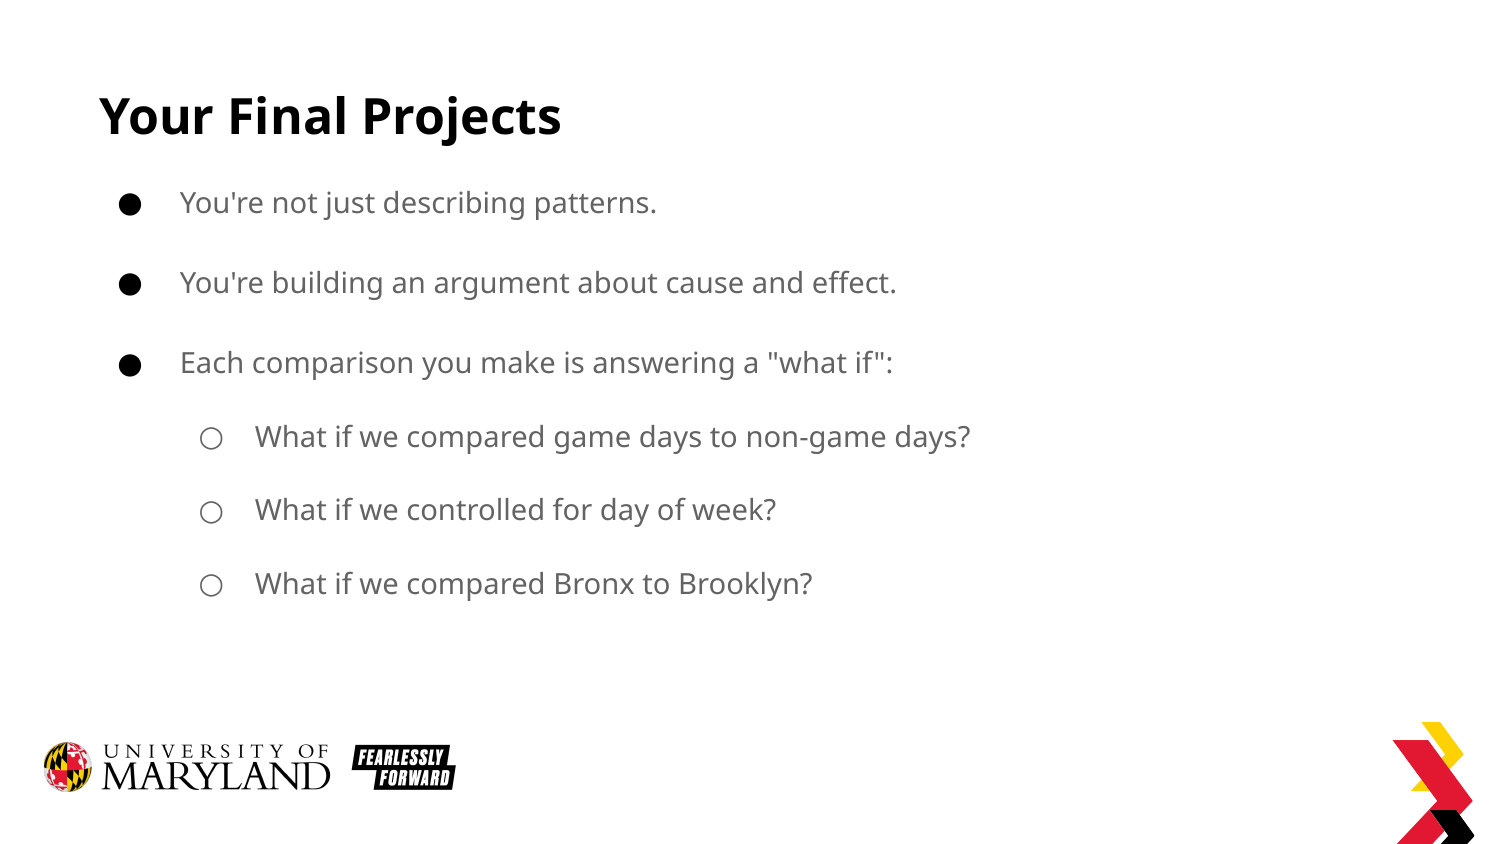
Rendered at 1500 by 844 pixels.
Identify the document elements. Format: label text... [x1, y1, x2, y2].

list You're not just describing patterns. You're building an argument about cause and effect. Each comparison you make is answering a "what if": What if we compared game days to non-game days? What if we controlled for day of week? What if we compared Bronx to Brooklyn? [104, 178, 1055, 690]
picture [43, 742, 456, 792]
title Your Final Projects [99, 63, 1475, 166]
picture [1343, 722, 1475, 844]
